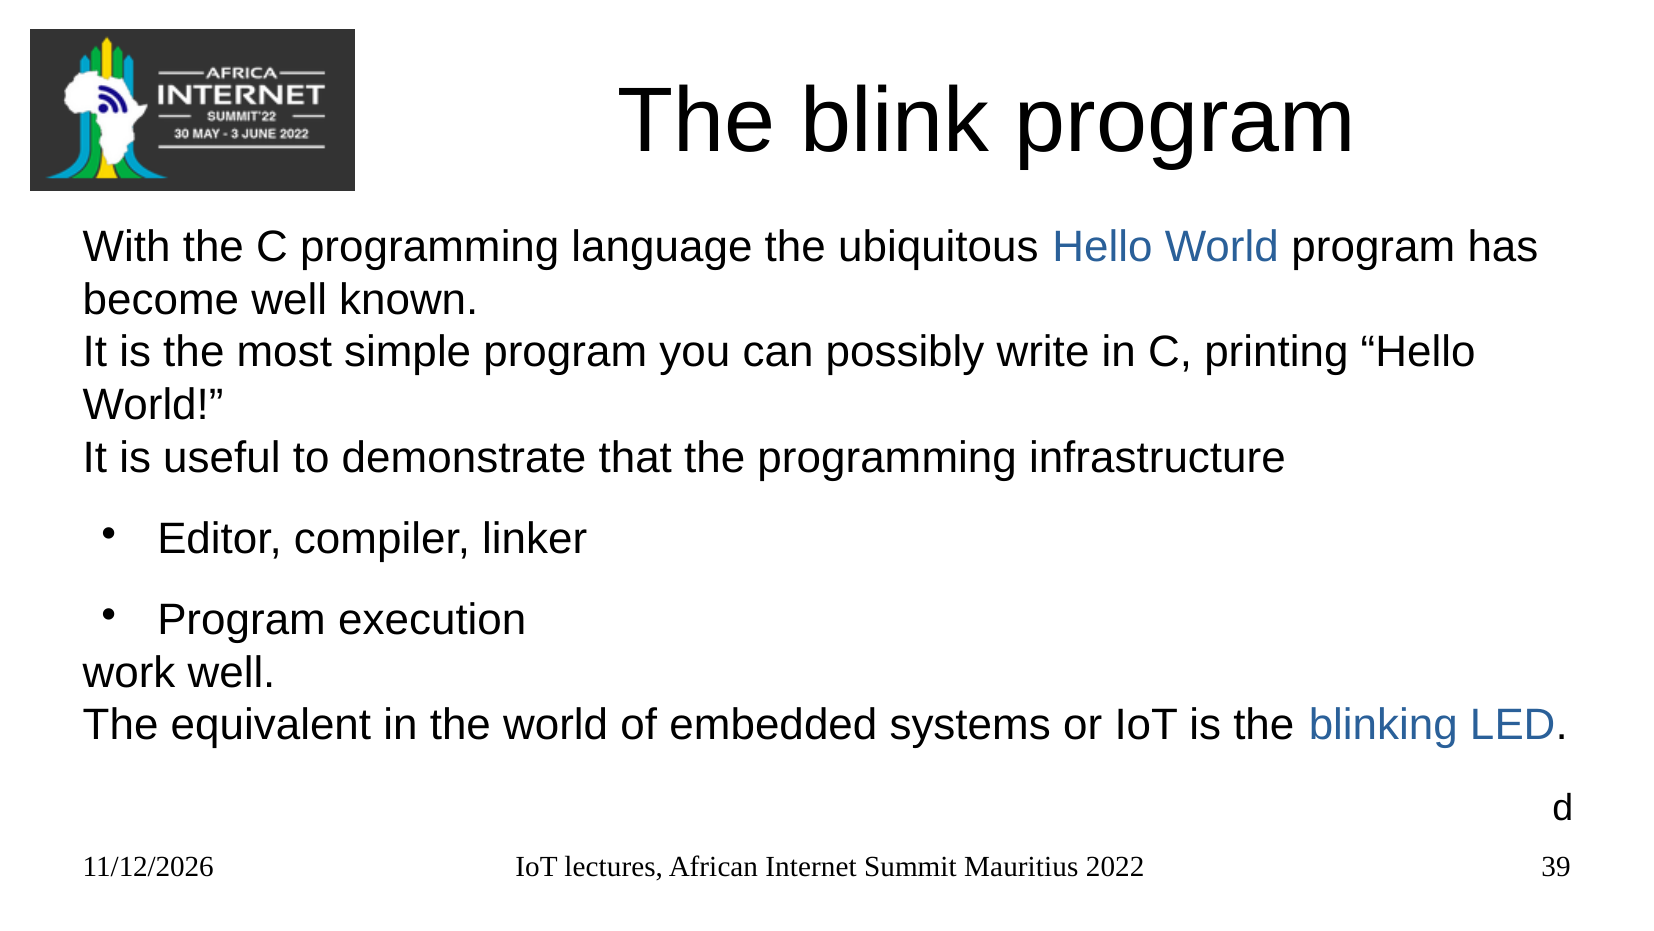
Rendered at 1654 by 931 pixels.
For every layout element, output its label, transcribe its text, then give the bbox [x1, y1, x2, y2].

picture [30, 29, 355, 191]
text_box d [1537, 775, 1588, 833]
title The blink program [403, 37, 1571, 193]
list With the C programming language the ubiquitous Hello World program has become well known. It is the most simple program you can possibly write in C, printing “Hello World!” It is useful to demonstrate that the programming infrastructure Editor, compiler, linker Program execution work well. The equivalent in the world of embedded systems or IoT is the blinking LED. [82, 217, 1571, 757]
footer IoT lectures, African Internet Summit Mauritius 2022 [509, 847, 1152, 912]
slide_number 39 [1185, 847, 1571, 912]
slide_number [82, 847, 468, 912]
